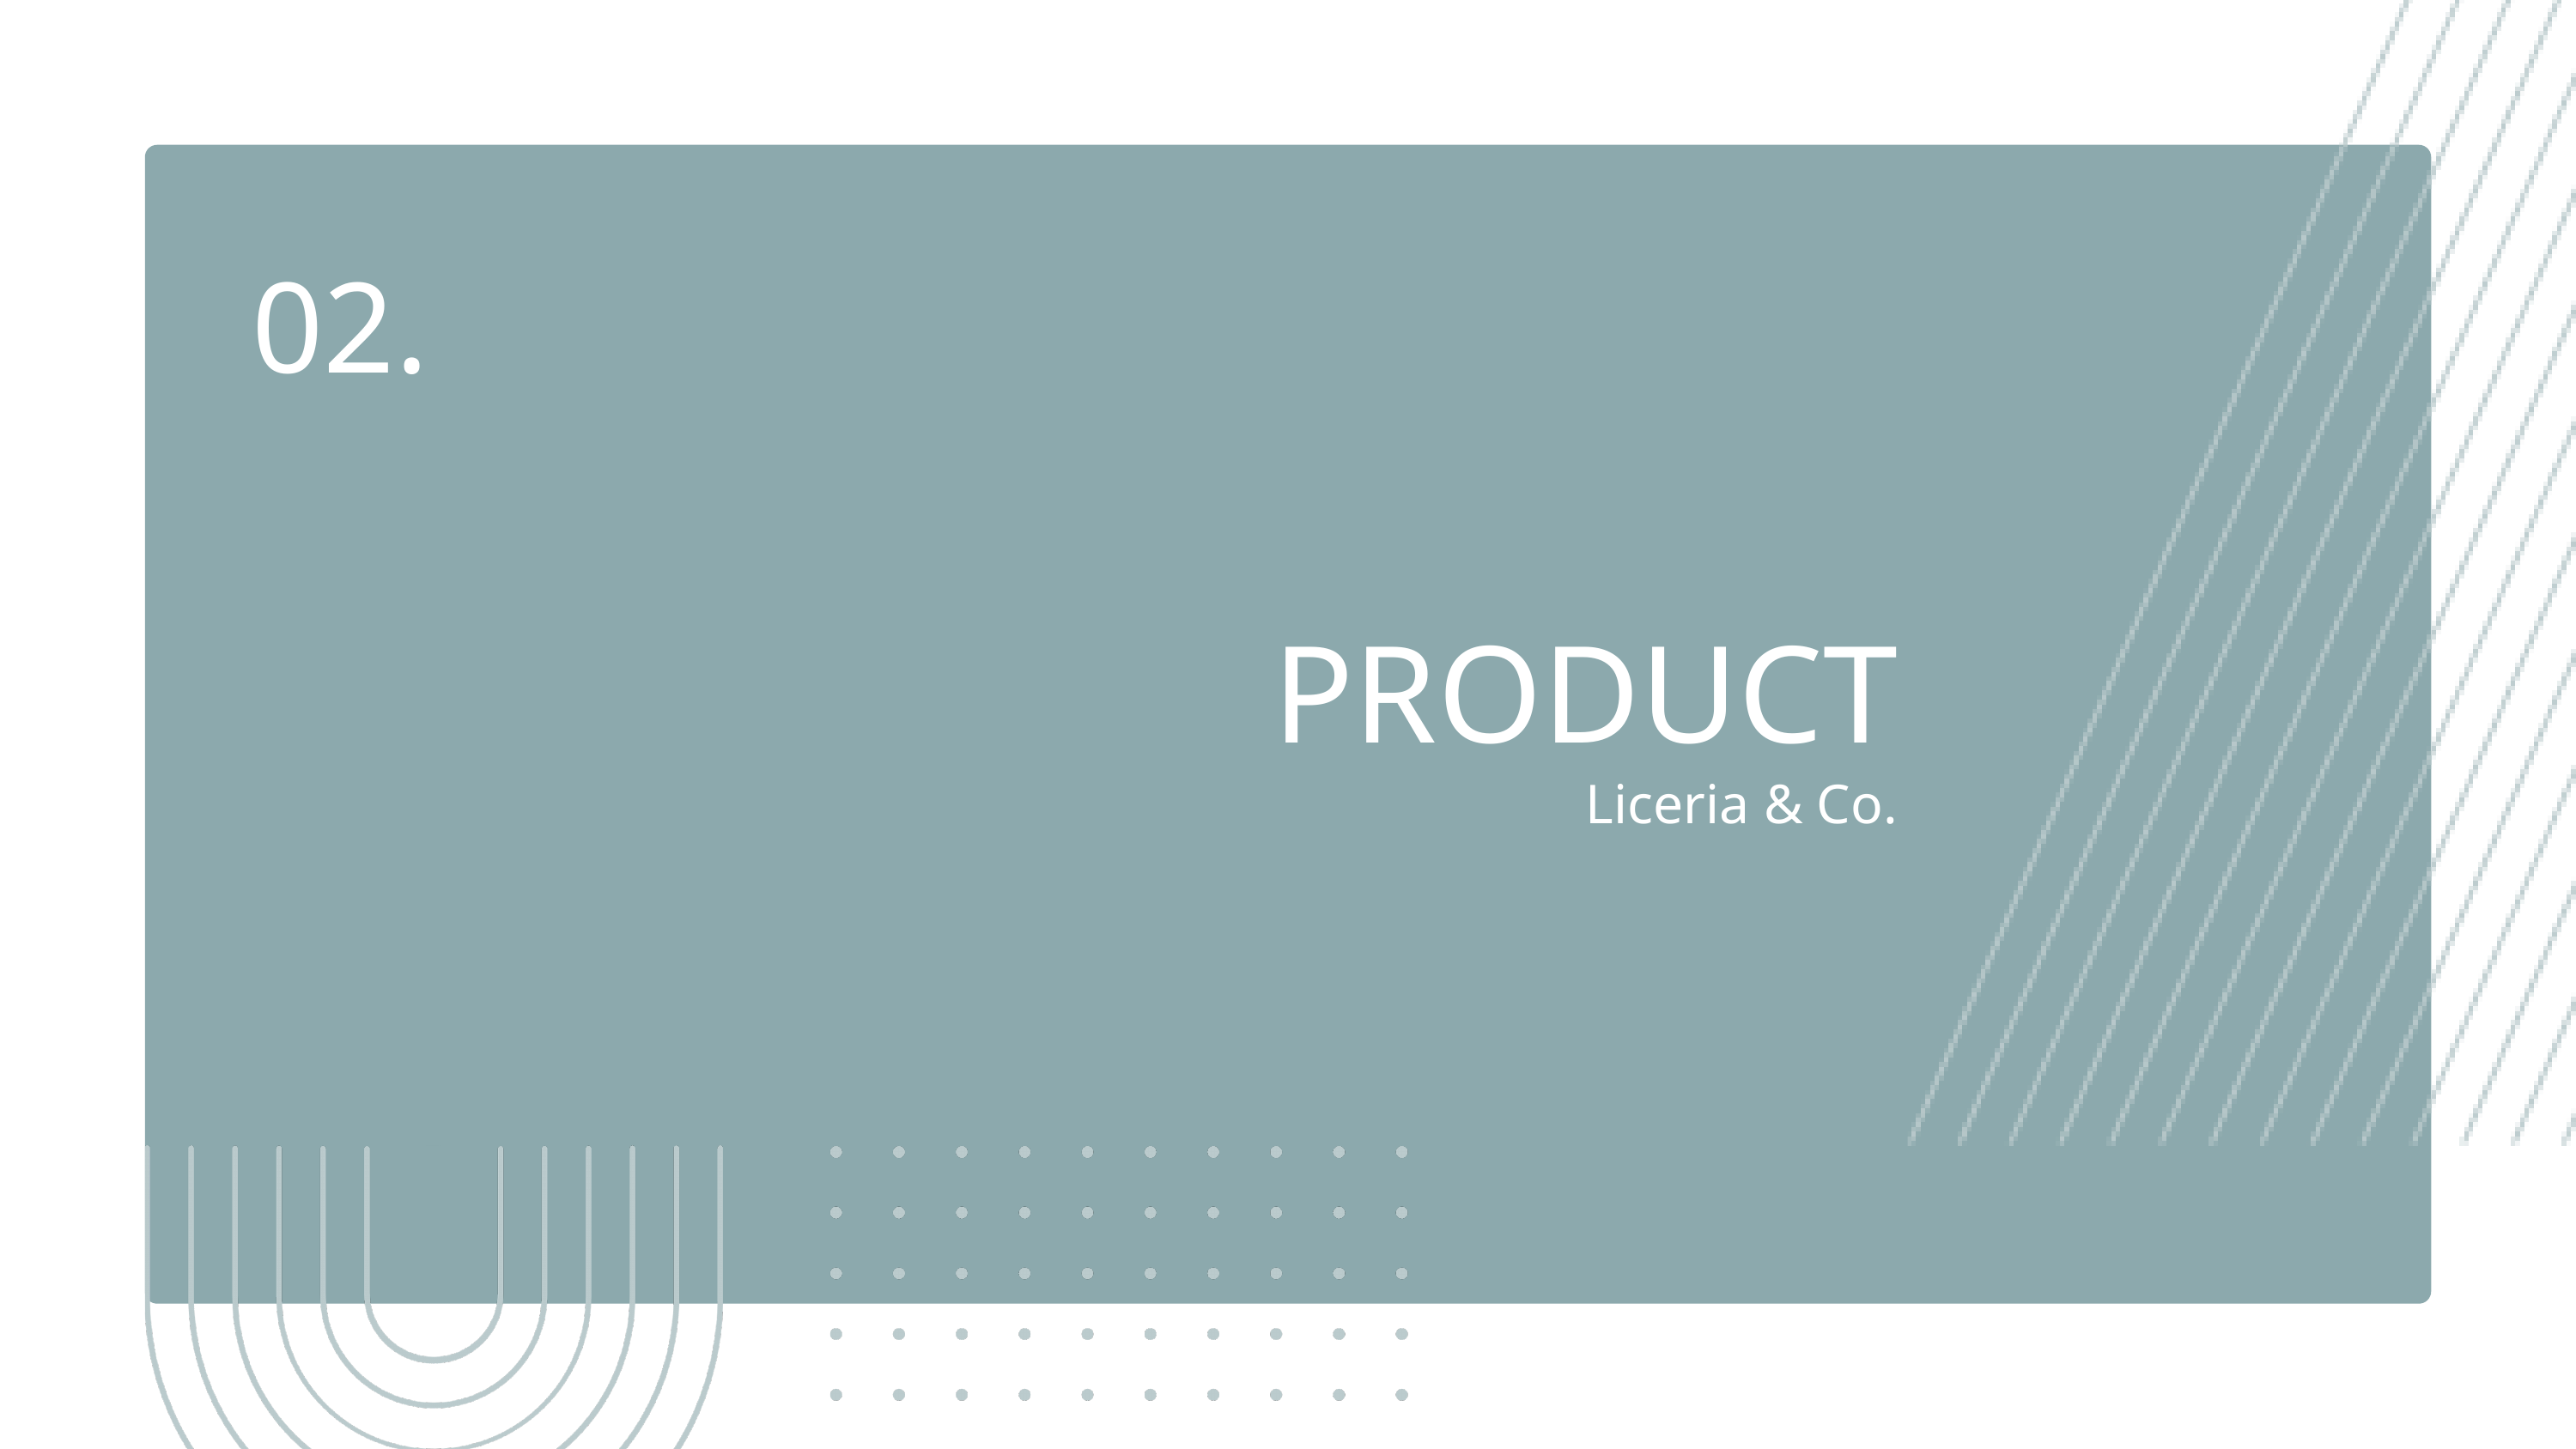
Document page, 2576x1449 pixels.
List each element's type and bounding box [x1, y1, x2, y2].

text_box [144, 1310, 723, 1449]
text_box [144, 144, 2432, 1304]
text_box [1907, 0, 2576, 1146]
text_box [829, 1311, 1408, 1449]
